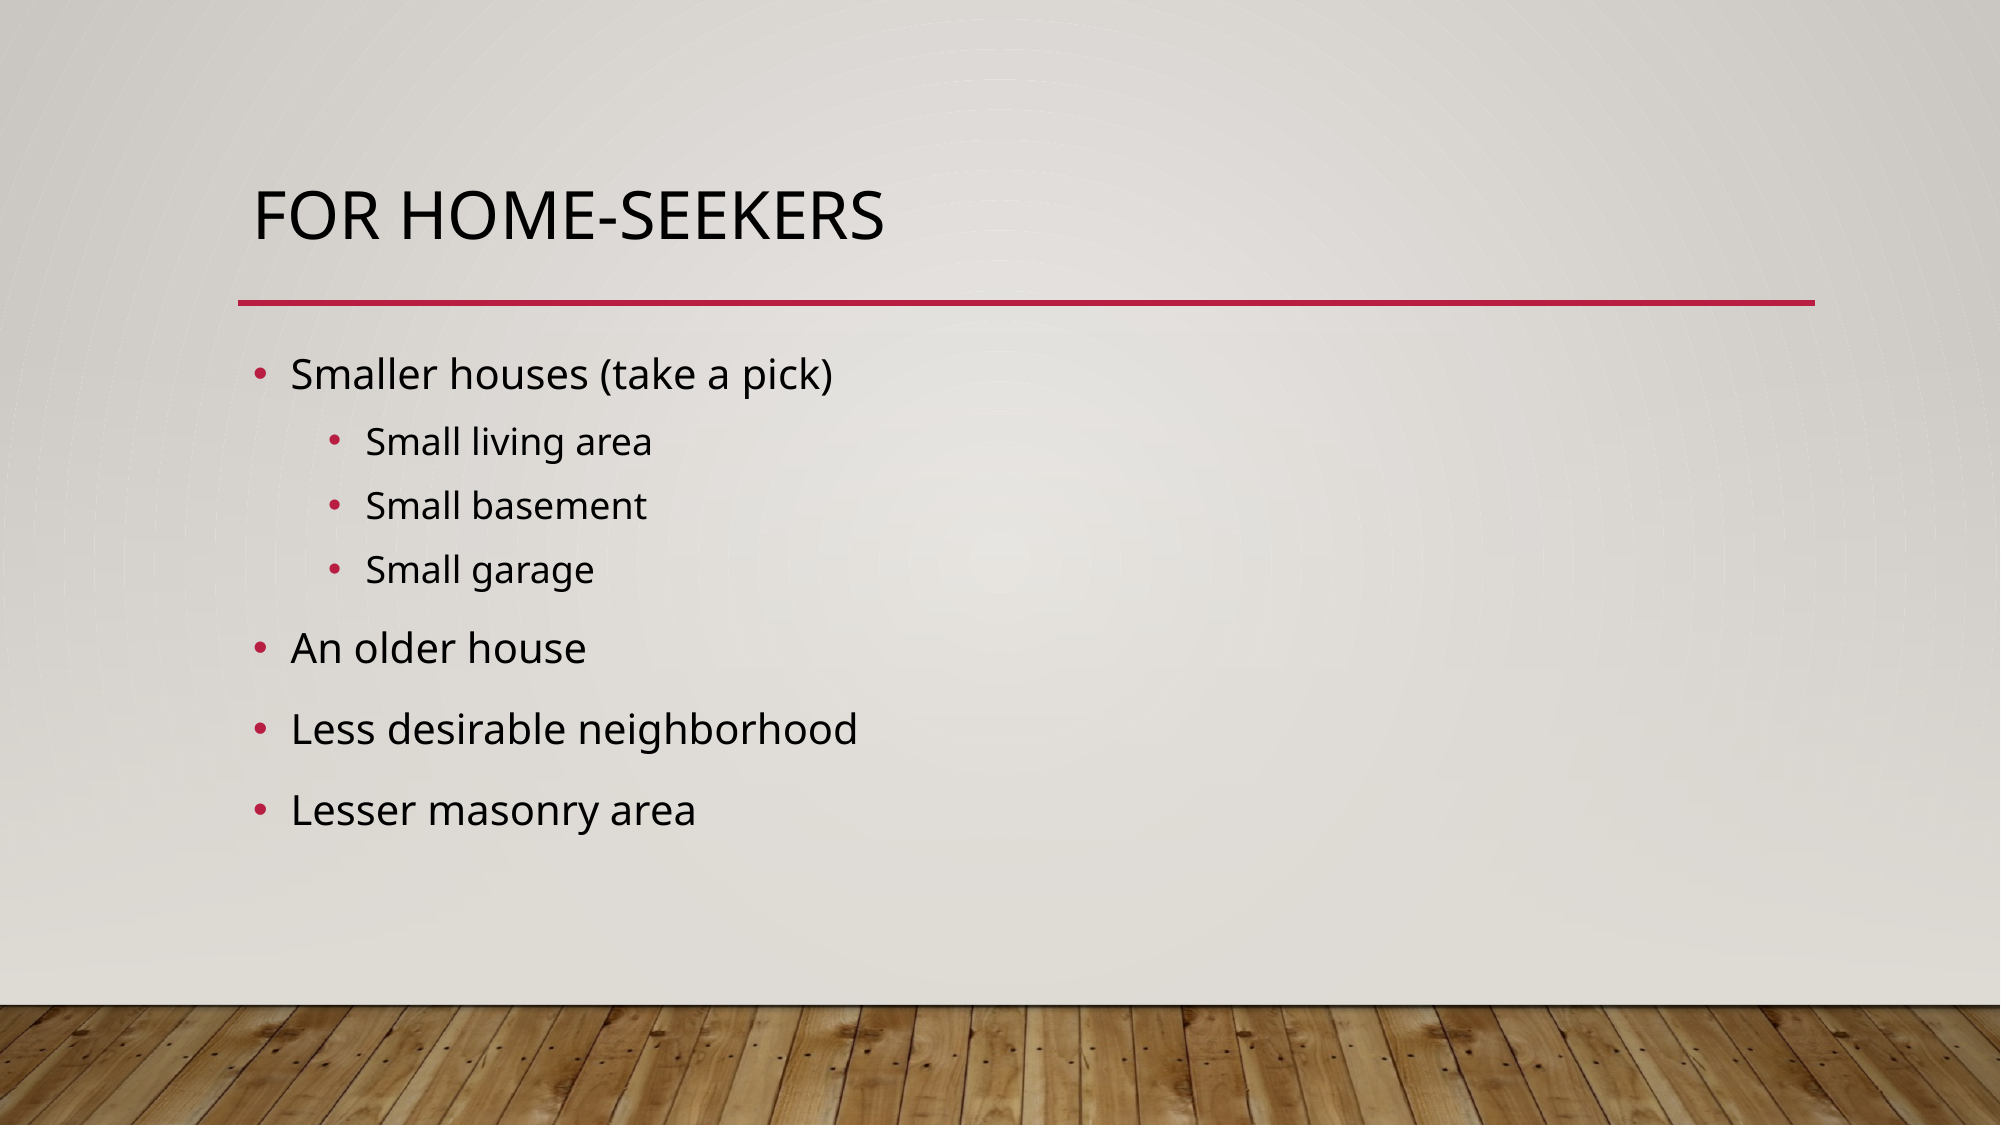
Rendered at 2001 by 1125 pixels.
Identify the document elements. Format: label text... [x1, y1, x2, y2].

title For home-seekers [237, 174, 1814, 347]
picture [0, 1005, 2000, 1125]
list Smaller houses (take a pick) Small living area Small basement Small garage An older house Less desirable neighborhood Lesser masonry area [238, 330, 1814, 897]
